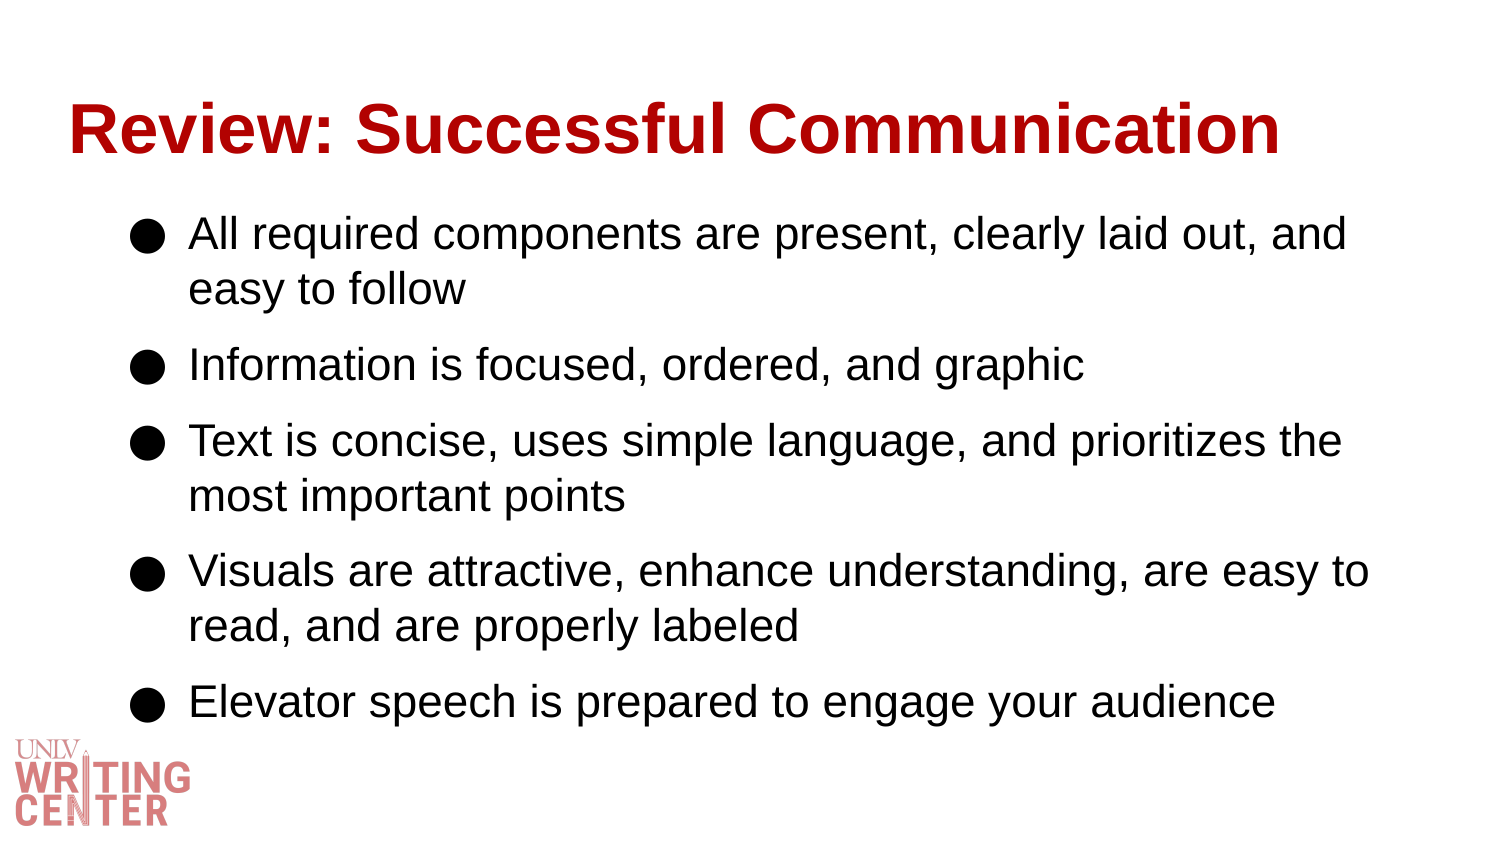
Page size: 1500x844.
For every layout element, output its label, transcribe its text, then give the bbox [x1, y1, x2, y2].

title Review: Successful Communication [57, 47, 1352, 211]
list All required components are present, clearly laid out, and easy to follow Information is focused, ordered, and graphic Text is concise, uses simple language, and prioritizes the most important points Visuals are attractive, enhance understanding, are easy to read, and are properly labeled Elevator speech is prepared to engage your audience [101, 197, 1420, 734]
